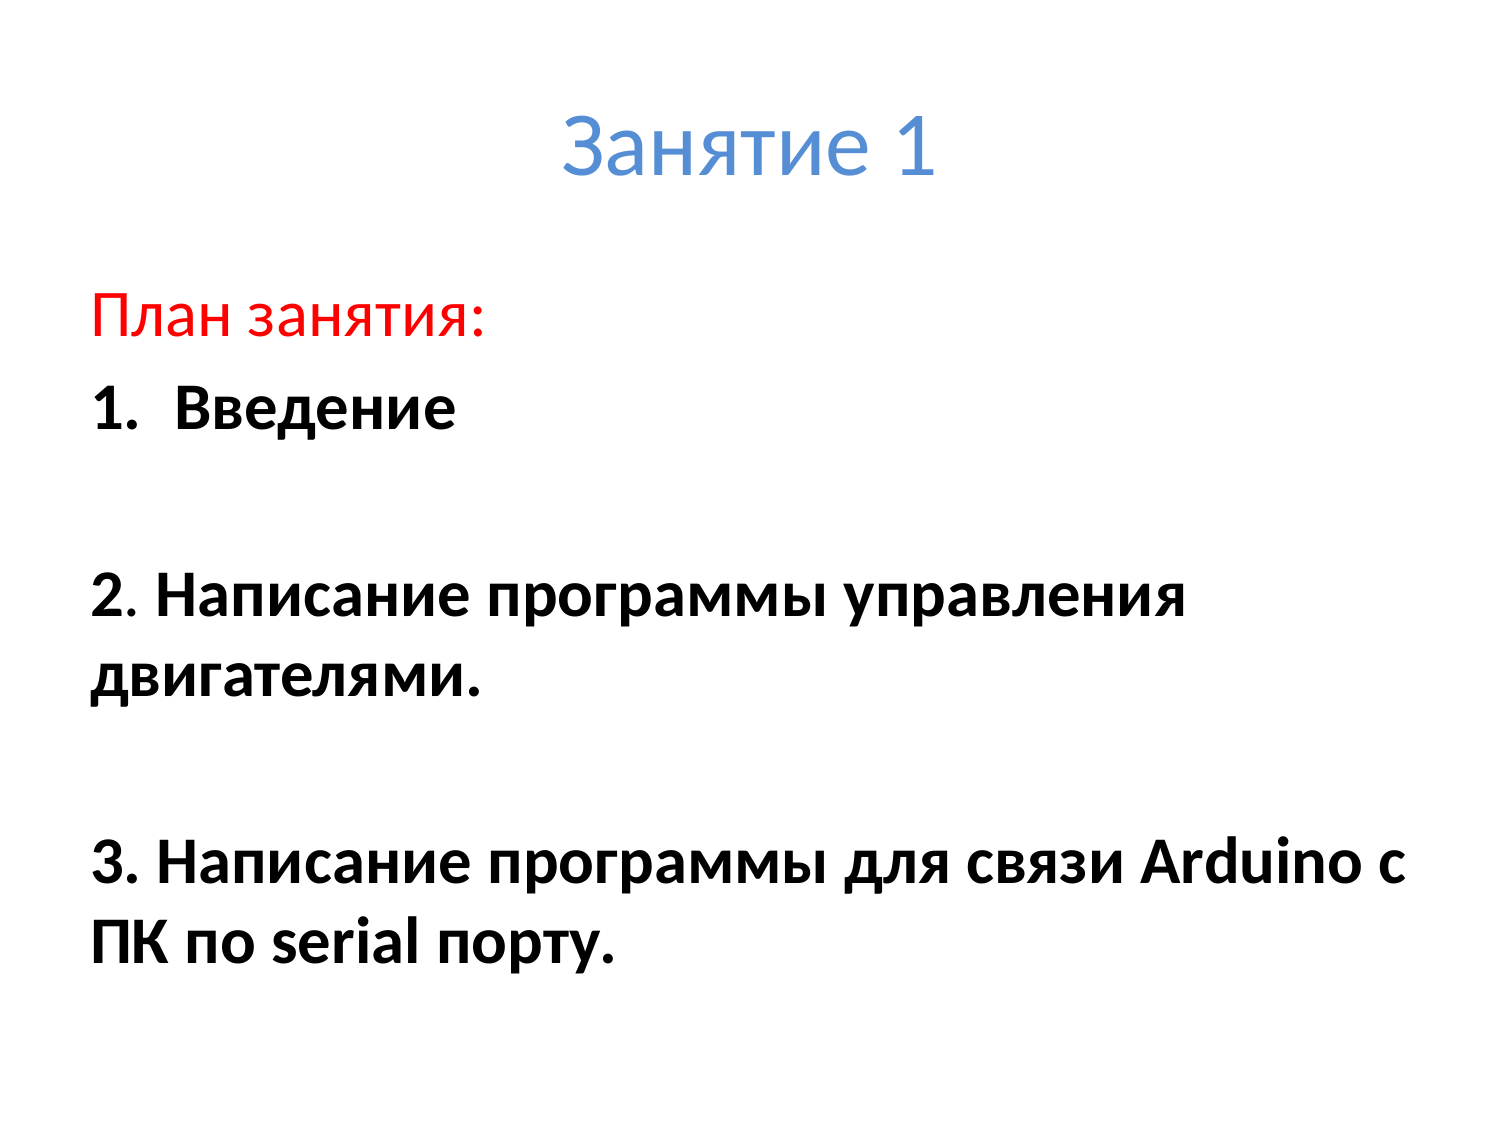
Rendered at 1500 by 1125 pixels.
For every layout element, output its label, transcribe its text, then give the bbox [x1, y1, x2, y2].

list План занятия: Введение 2. Написание программы управления двигателями. 3. Написание программы для связи Arduino с ПК по serial порту. [75, 262, 1425, 1005]
title Занятие 1 [75, 45, 1425, 233]
